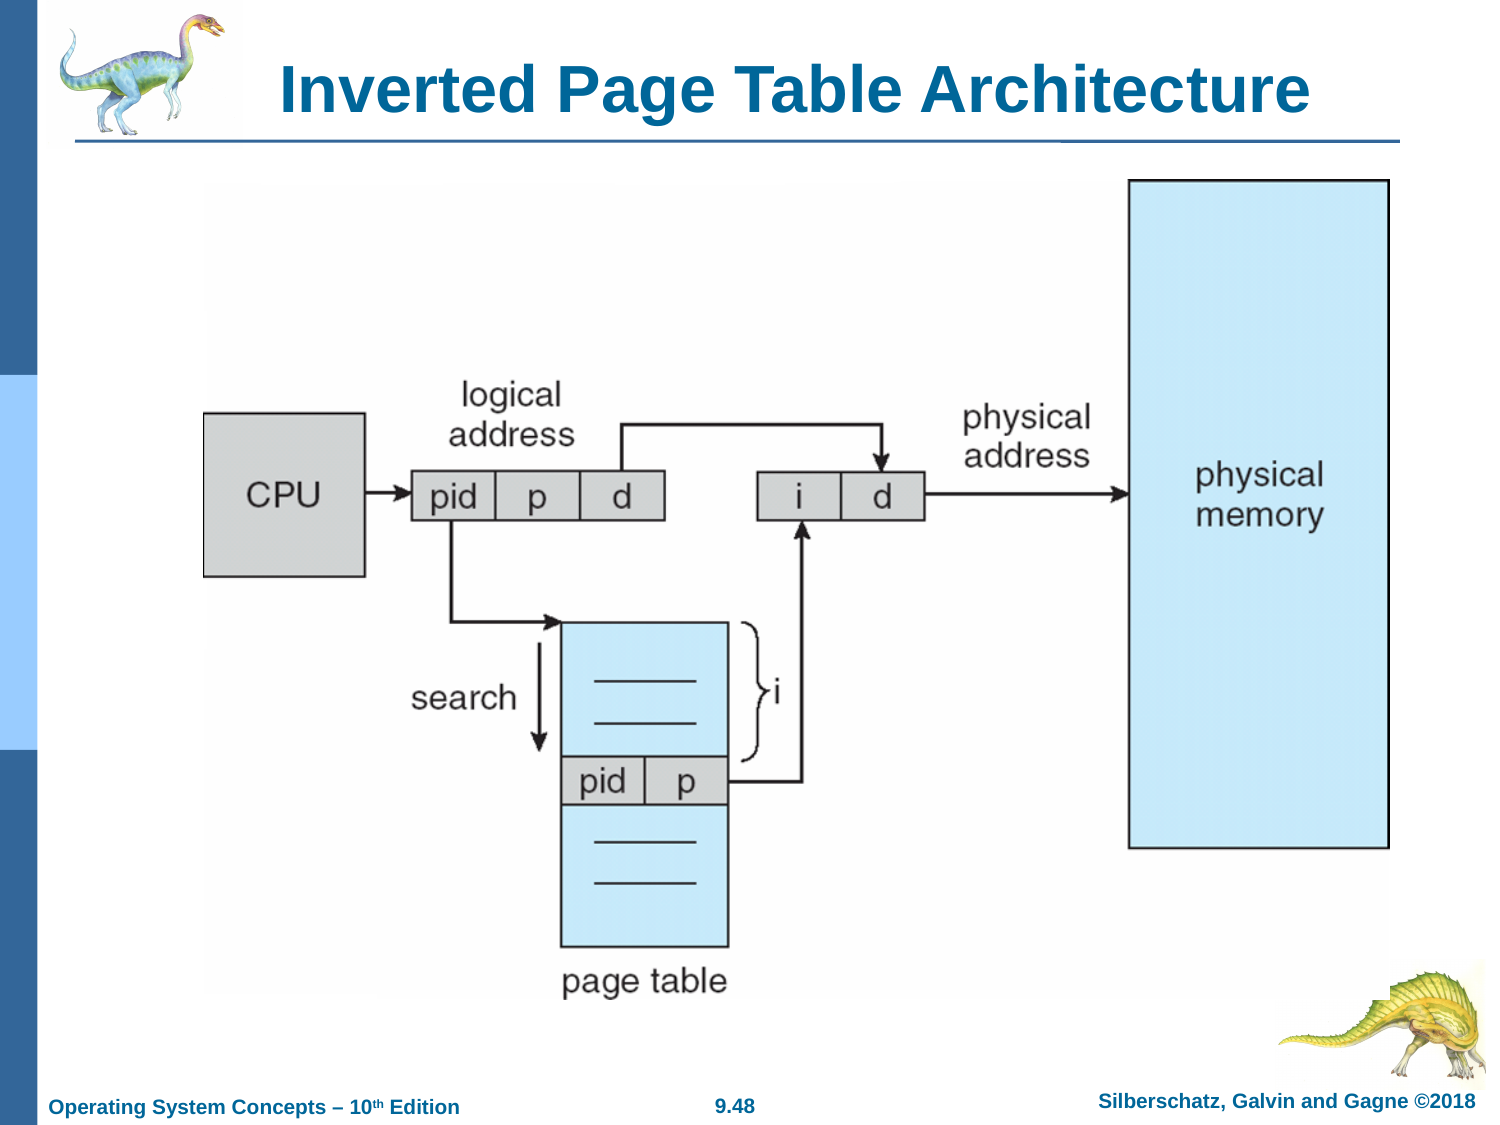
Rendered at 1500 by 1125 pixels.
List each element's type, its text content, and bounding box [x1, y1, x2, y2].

title Inverted Page Table Architecture [157, 39, 1436, 134]
picture [203, 179, 1486, 1090]
picture [46, 0, 243, 149]
